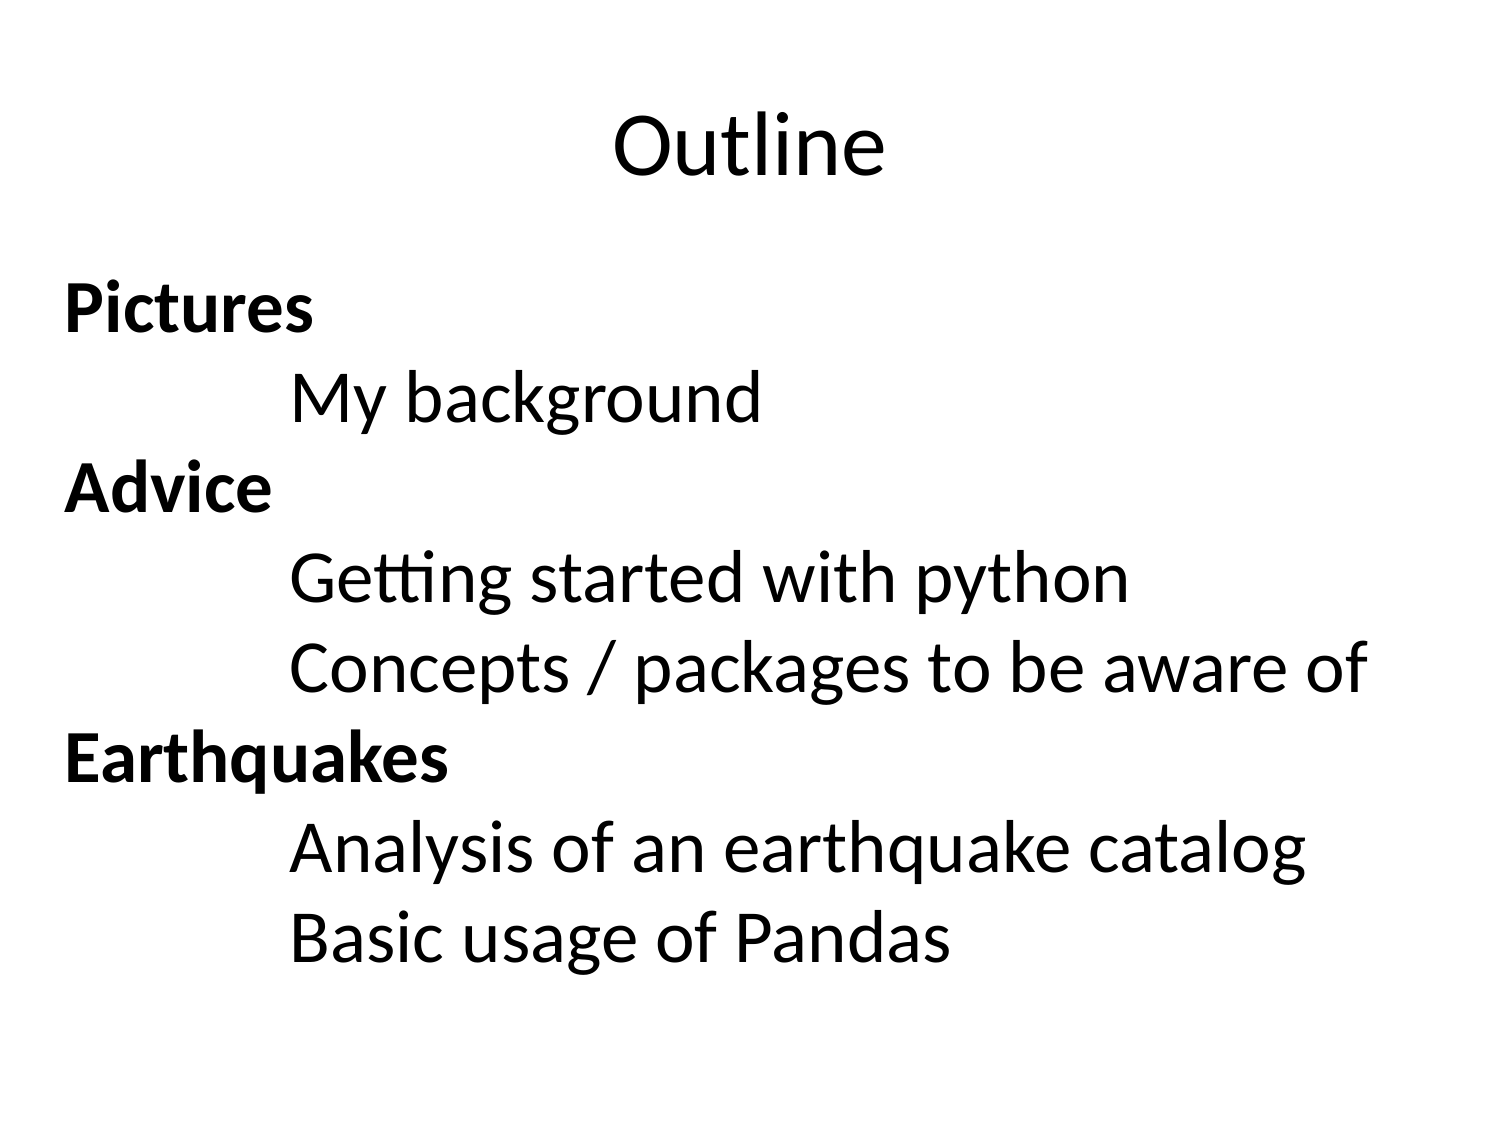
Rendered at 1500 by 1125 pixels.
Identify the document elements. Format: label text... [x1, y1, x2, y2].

title Outline [75, 45, 1425, 233]
text_box Pictures My background Advice Getting started with python Concepts / packages to be aware of Earthquakes Analysis of an earthquake catalog Basic usage of Pandas [50, 249, 1450, 1125]
